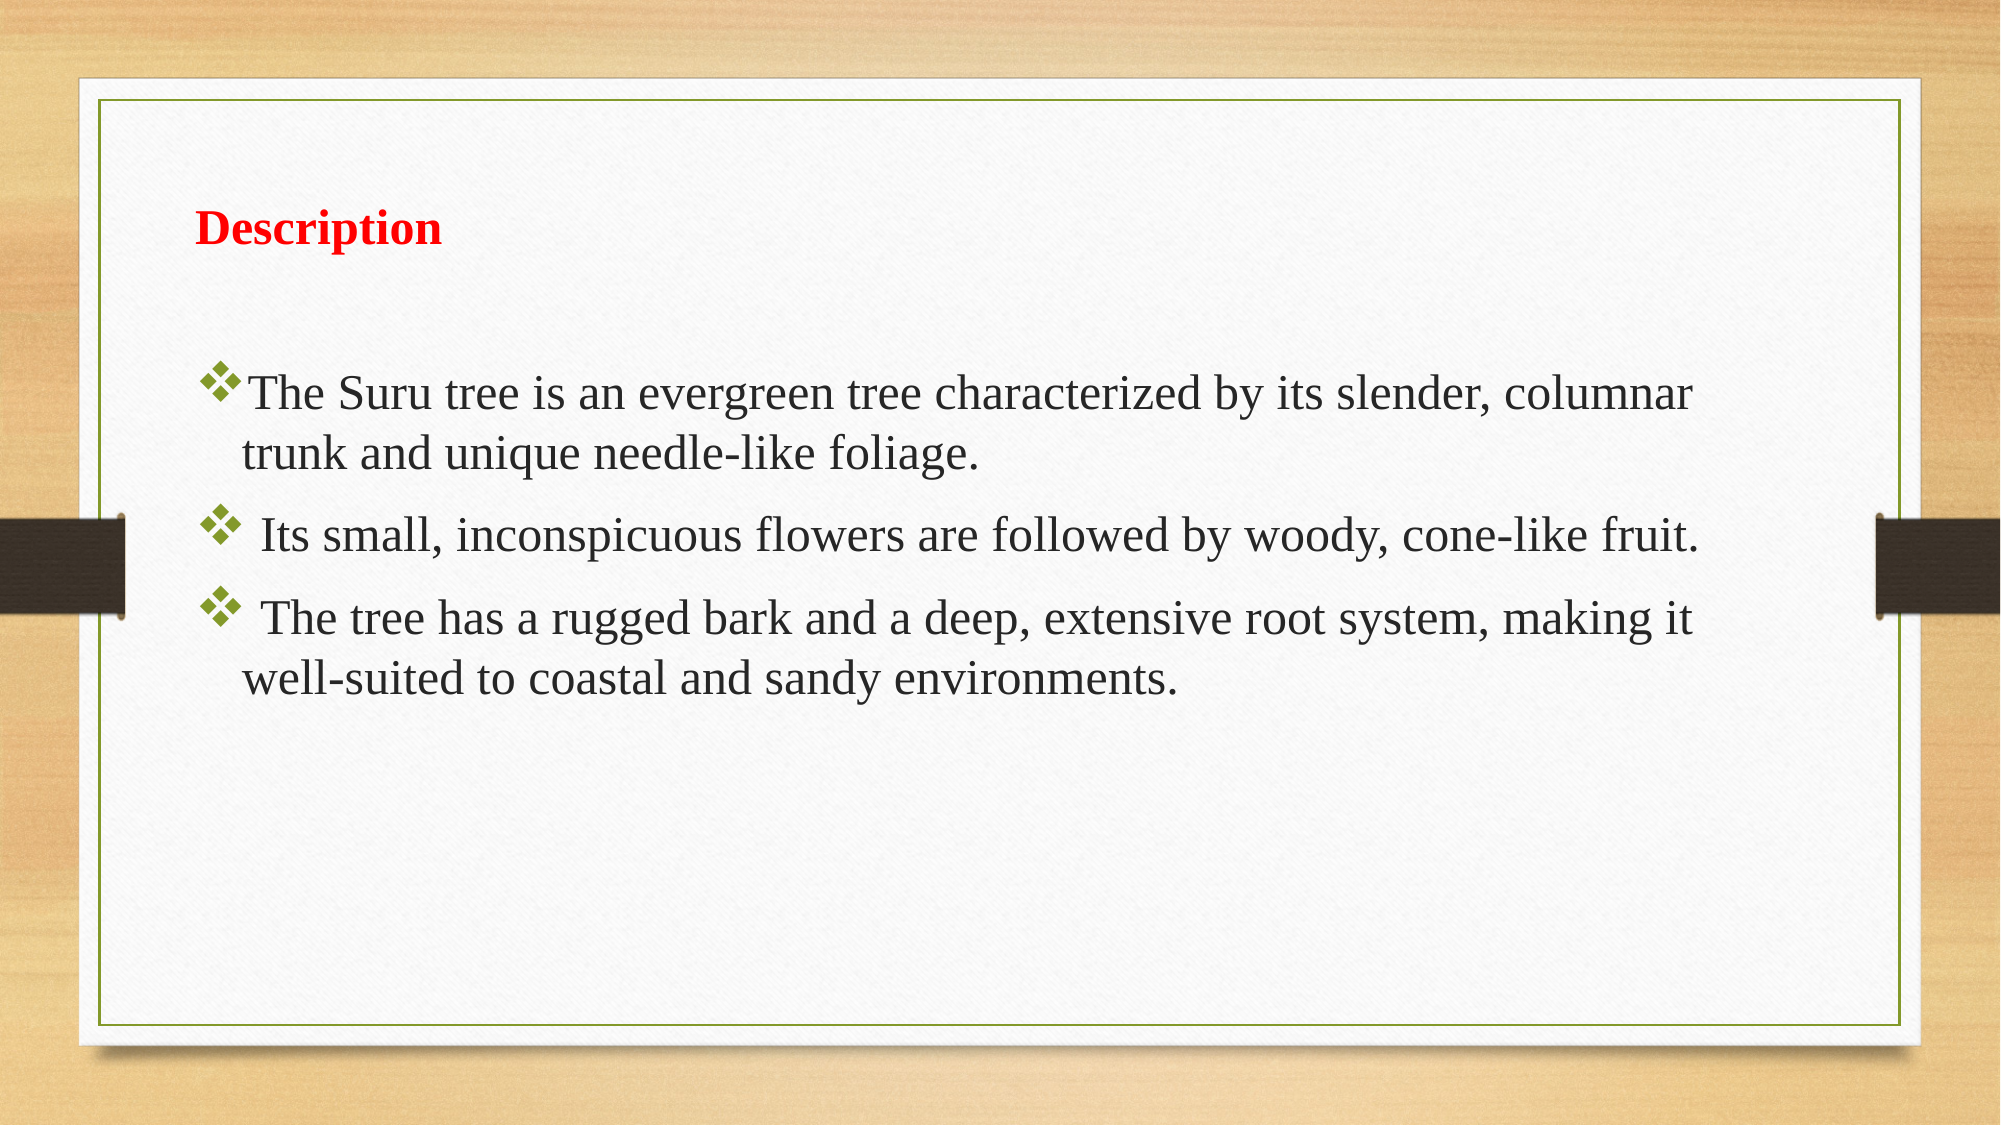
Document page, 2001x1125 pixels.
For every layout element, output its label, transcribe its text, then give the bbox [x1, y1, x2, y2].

picture [0, 0, 2001, 1125]
list Description The Suru tree is an evergreen tree characterized by its slender, columnar trunk and unique needle-like foliage. Its small, inconspicuous flowers are followed by woody, cone-like fruit. The tree has a rugged bark and a deep, extensive root system, making it well-suited to coastal and sandy environments. [180, 186, 1755, 731]
